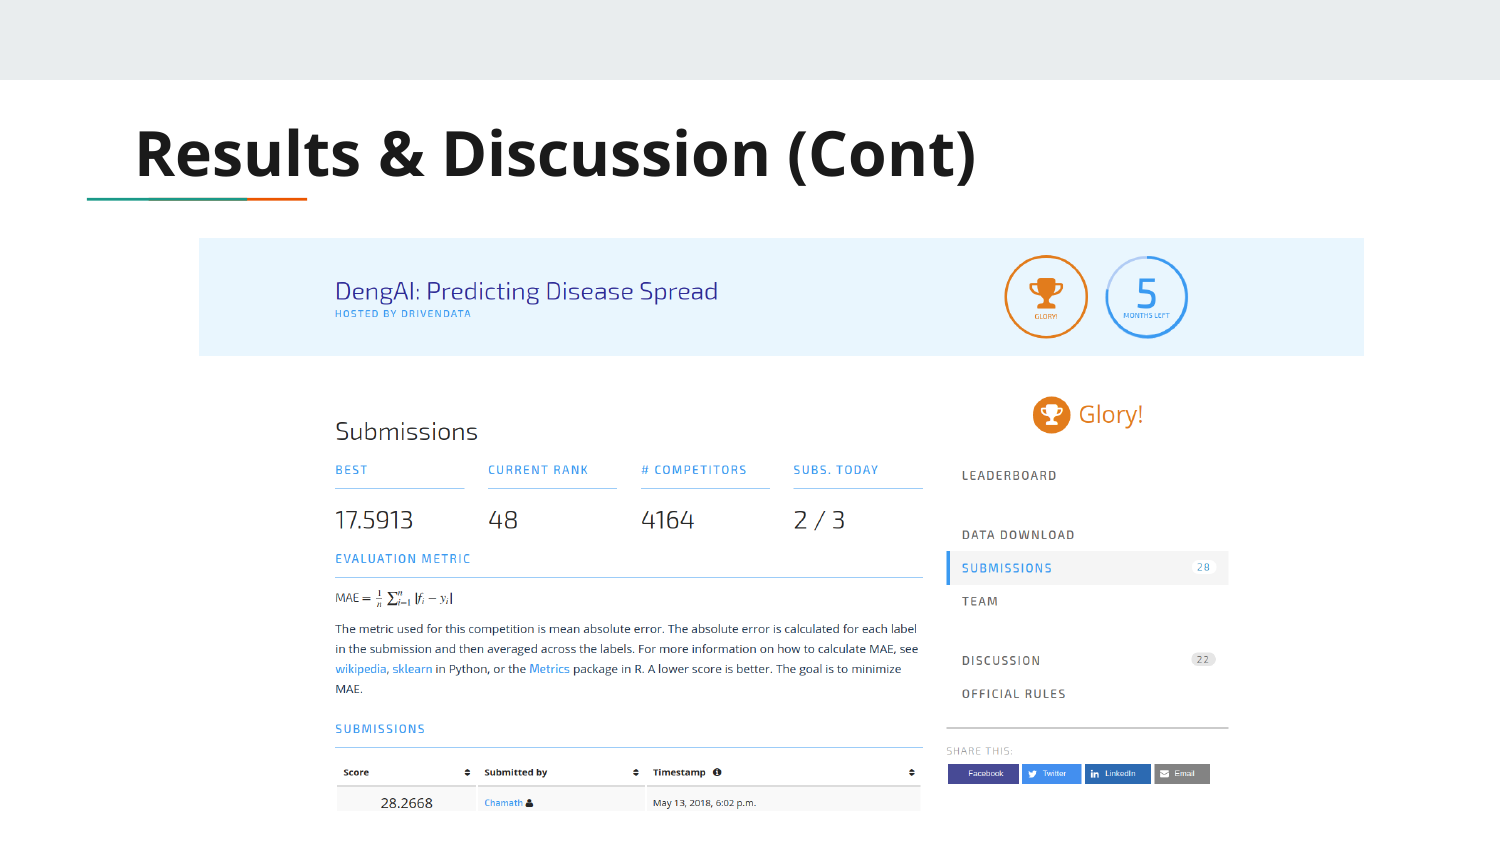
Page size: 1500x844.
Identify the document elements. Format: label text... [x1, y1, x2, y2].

title Results & Discussion (Cont) [119, 98, 1381, 187]
picture [199, 238, 1364, 811]
